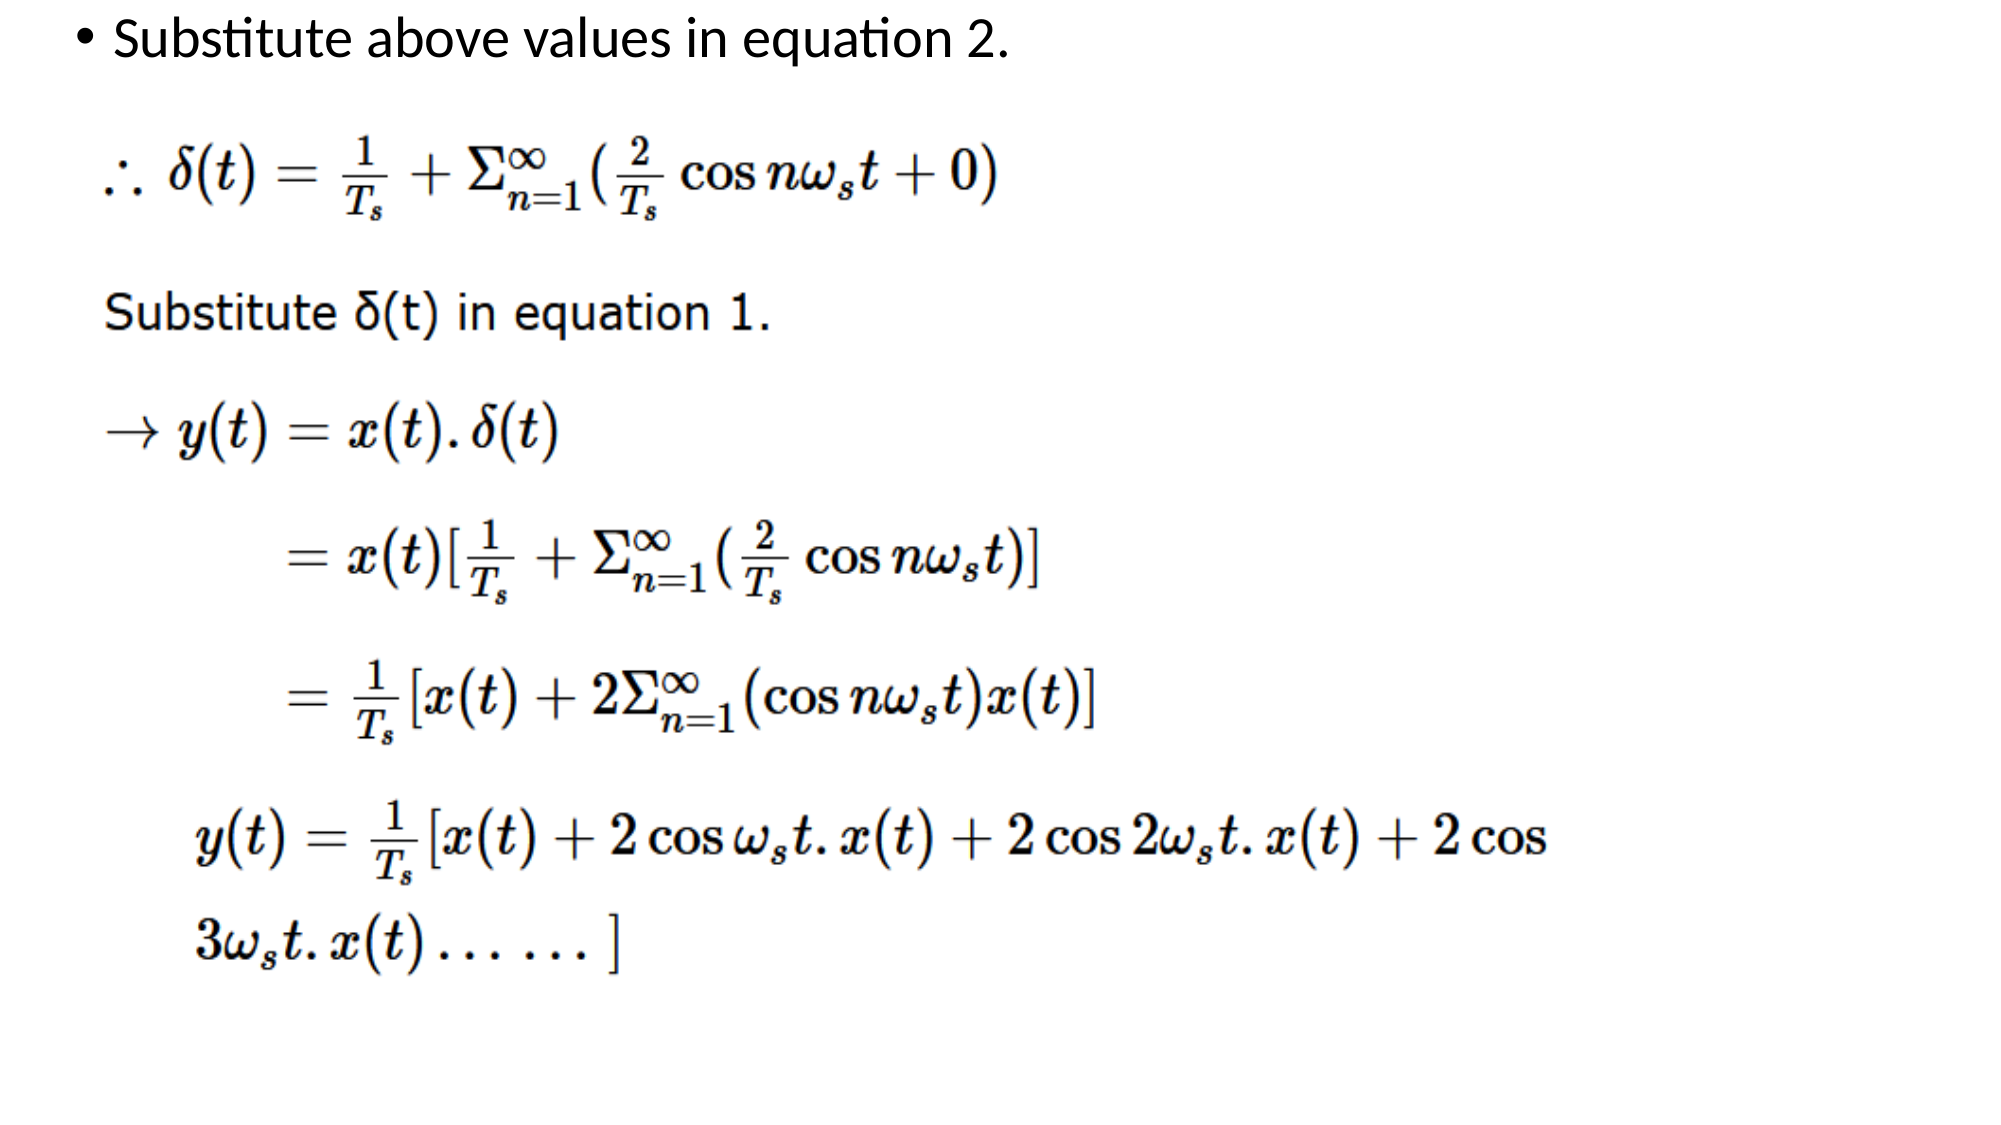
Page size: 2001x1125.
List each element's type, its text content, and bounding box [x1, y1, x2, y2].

picture [74, 89, 1567, 995]
list Substitute above values in equation 2. [60, 0, 1863, 1014]
